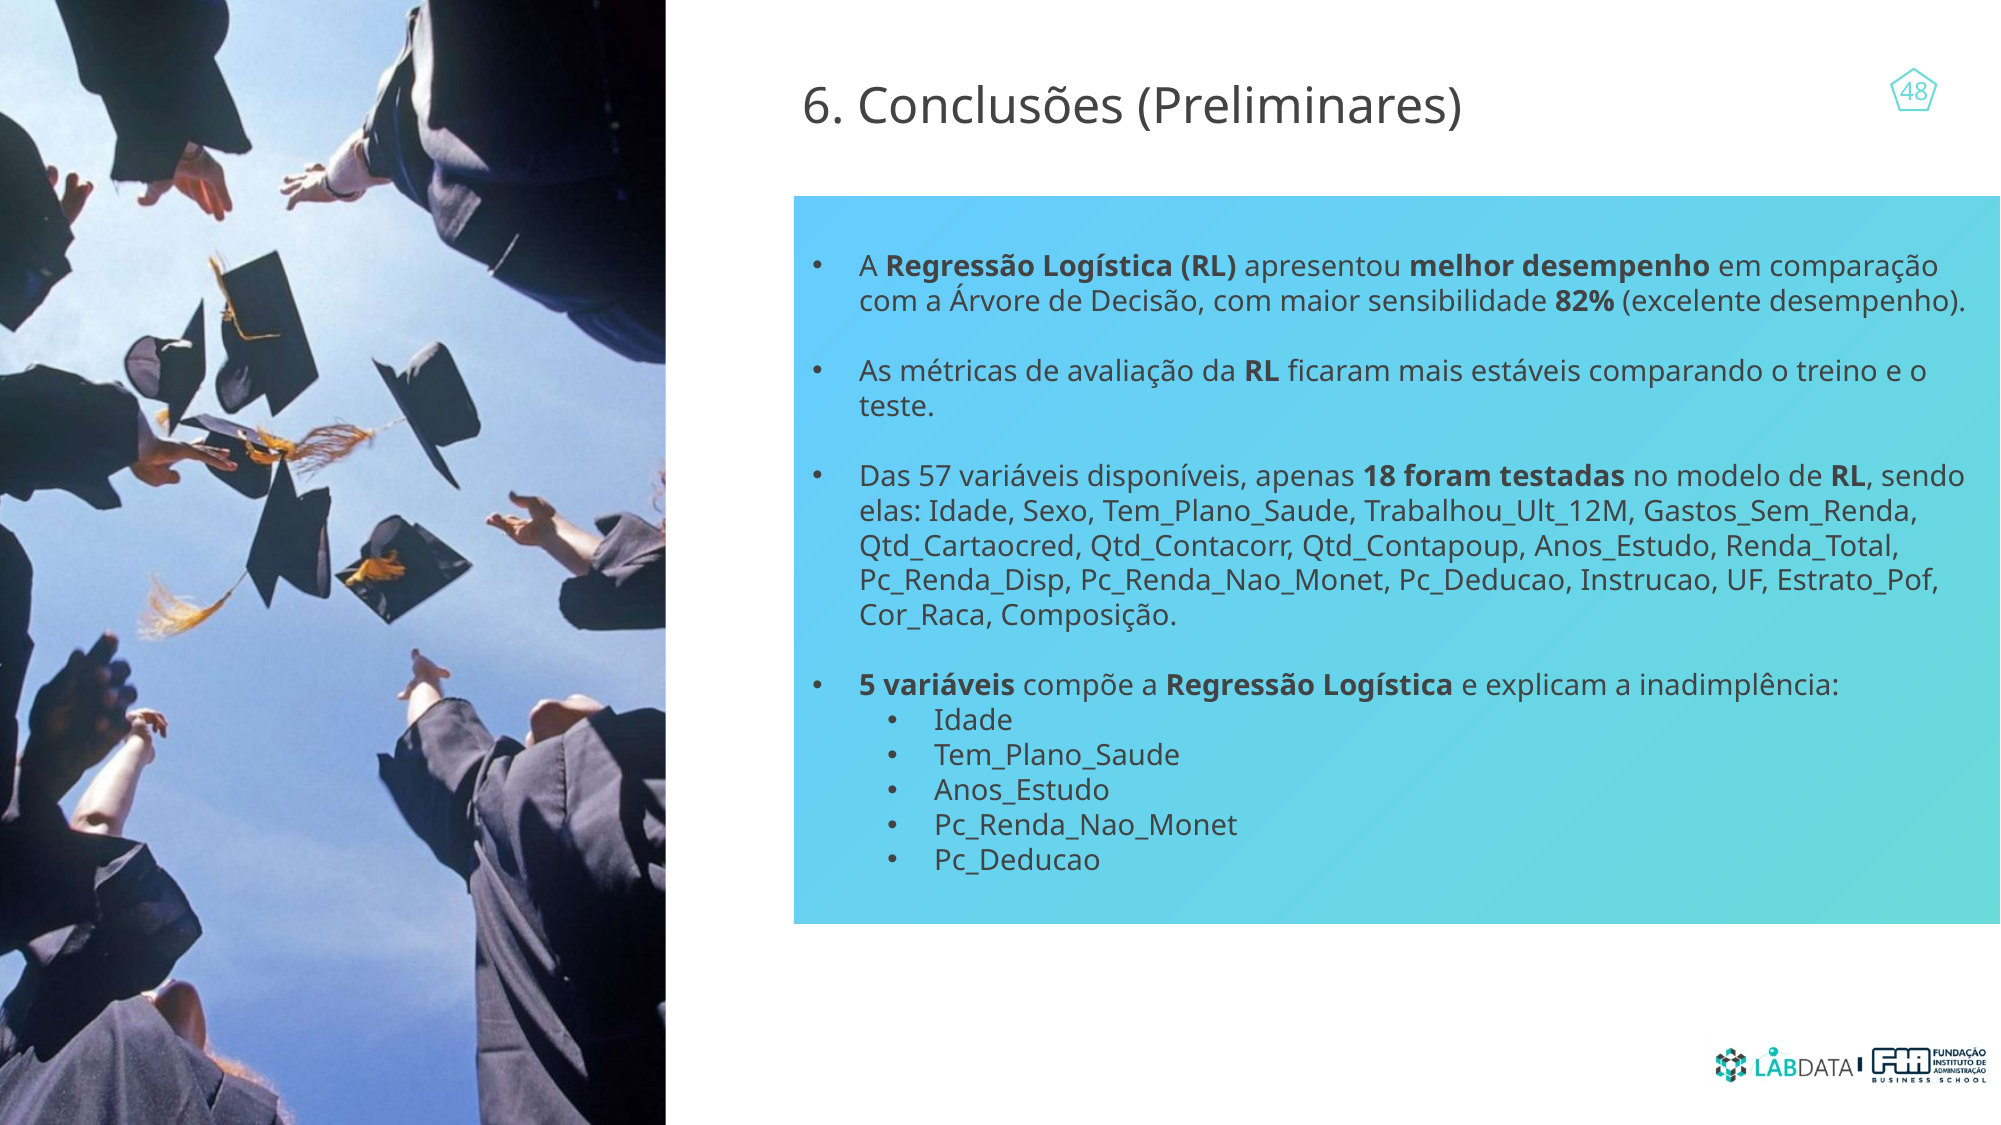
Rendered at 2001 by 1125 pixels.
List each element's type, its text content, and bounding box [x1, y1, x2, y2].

text_box [1890, 67, 1938, 112]
text_box [793, 196, 2000, 924]
picture [1711, 1035, 1992, 1090]
picture [0, 0, 666, 1125]
text_box A Regressão Logística (RL) apresentou melhor desempenho em comparação com a Árvore de Decisão, com maior sensibilidade 82% (excelente desempenho). As métricas de avaliação da RL ficaram mais estáveis comparando o treino e o teste. Das 57 variáveis disponíveis, apenas 18 foram testadas no modelo de RL, sendo elas: Idade, Sexo, Tem_Plano_Saude, Trabalhou_Ult_12M, Gastos_Sem_Renda, Qtd_Cartaocred, Qtd_Contacorr, Qtd_Contapoup, Anos_Estudo, Renda_Total, Pc_Renda_Disp, Pc_Renda_Nao_Monet, Pc_Deducao, Instrucao, UF, Estrato_Pof, Cor_Raca, Composição. 5 variáveis compõe a Regressão Logística e explicam a inadimplência: Idade Tem_Plano_Saude Anos_Estudo Pc_Renda_Nao_Monet Pc_Deducao [797, 204, 1992, 884]
text_box 48 [1872, 62, 1944, 123]
text_box 6. Conclusões (Preliminares) [735, 45, 1823, 163]
